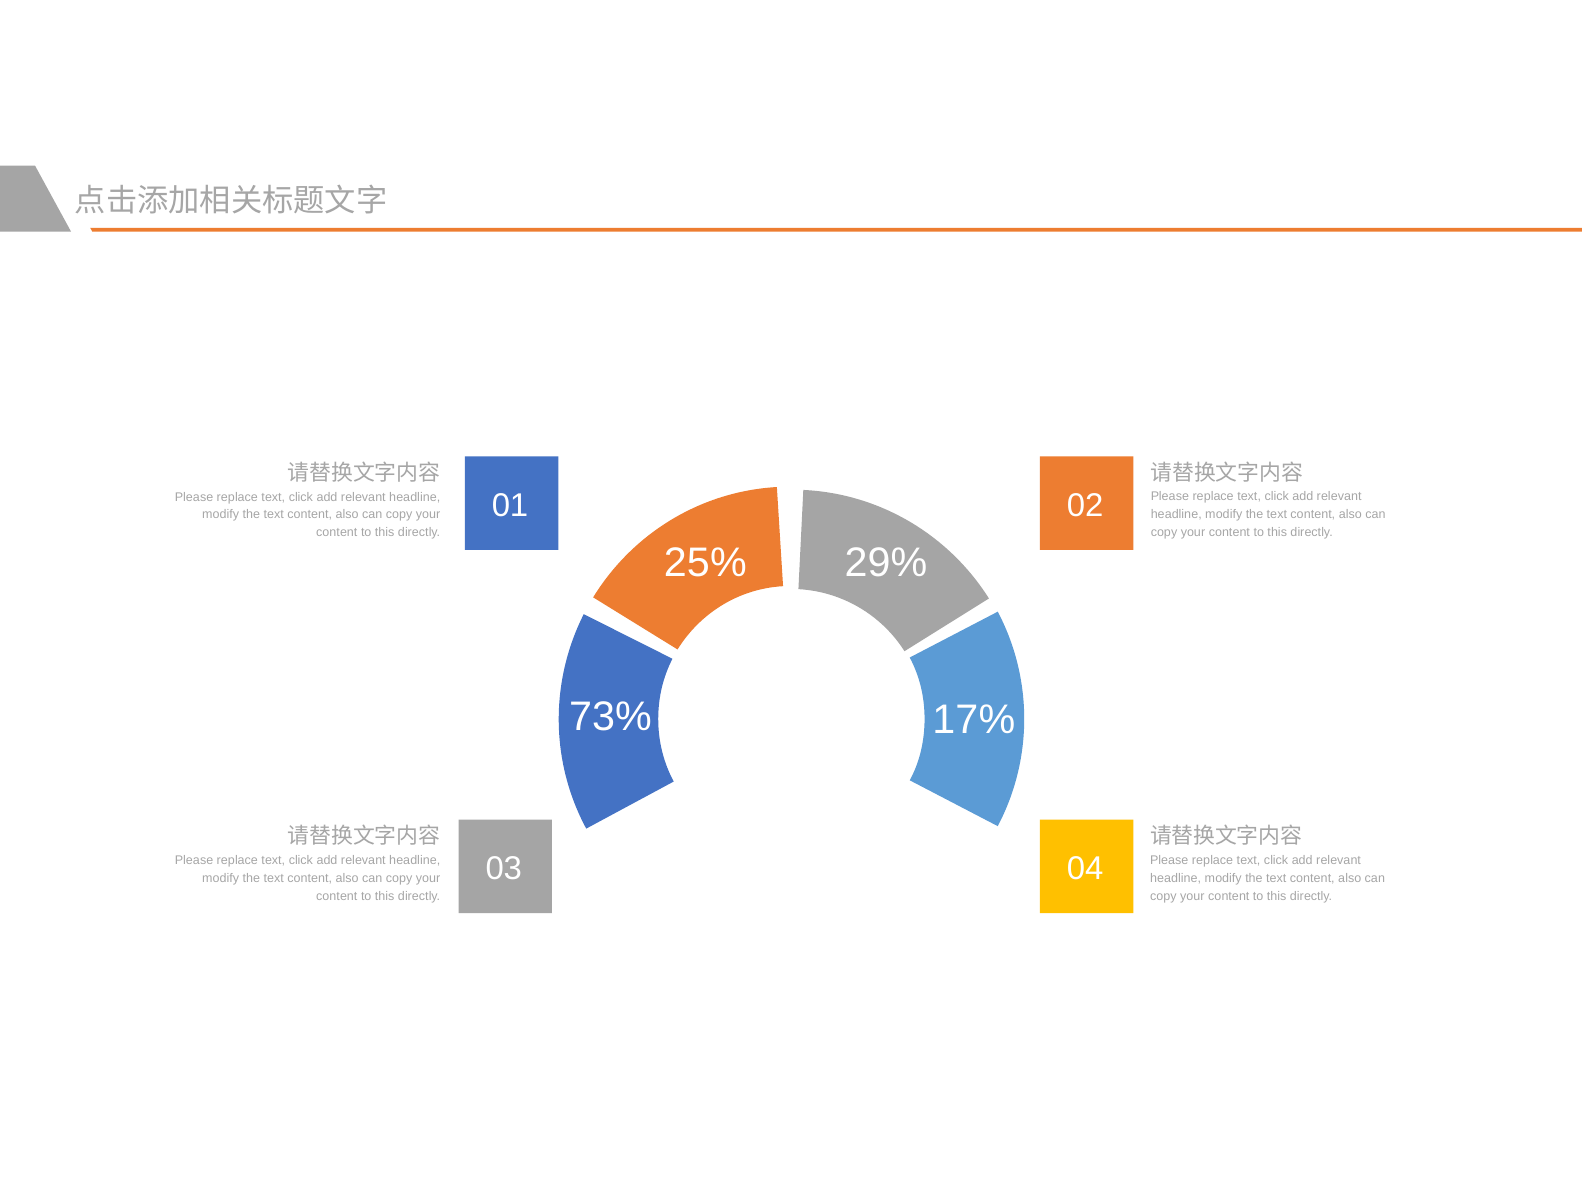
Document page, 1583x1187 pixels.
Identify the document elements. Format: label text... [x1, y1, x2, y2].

text_box 点击添加相关标题文字 [74, 180, 453, 218]
text_box 请替换文字内容 [1150, 447, 1324, 485]
text_box [1039, 455, 1134, 551]
text_box 29% [833, 545, 938, 585]
text_box 请替换文字内容 [271, 447, 441, 485]
text_box 25% [653, 544, 758, 585]
text_box Please replace text, click add relevant headline, modify the text content, also can copy your content to this directly. [1150, 485, 1403, 560]
text_box 请替换文字内容 [271, 810, 441, 848]
text_box [1039, 819, 1134, 914]
text_box [88, 226, 1582, 233]
text_box [458, 819, 553, 914]
text_box [559, 739, 674, 829]
text_box 02 [1047, 468, 1123, 531]
text_box Please replace text, click add relevant headline, modify the text content, also can copy your content to this directly. [174, 485, 441, 563]
text_box 03 [466, 831, 542, 894]
text_box 04 [1047, 831, 1123, 894]
text_box [593, 487, 784, 650]
text_box [909, 742, 1024, 827]
text_box 01 [472, 468, 548, 531]
text_box [0, 164, 73, 233]
text_box [798, 489, 989, 652]
text_box [559, 614, 673, 698]
text_box [464, 455, 559, 551]
text_box 73% [558, 698, 663, 739]
text_box 17% [921, 701, 1026, 742]
text_box Please replace text, click add relevant headline, modify the text content, also can copy your content to this directly. [174, 848, 441, 926]
text_box [909, 611, 1024, 701]
text_box Please replace text, click add relevant headline, modify the text content, also can copy your content to this directly. [1150, 848, 1403, 923]
text_box 请替换文字内容 [1150, 810, 1323, 848]
